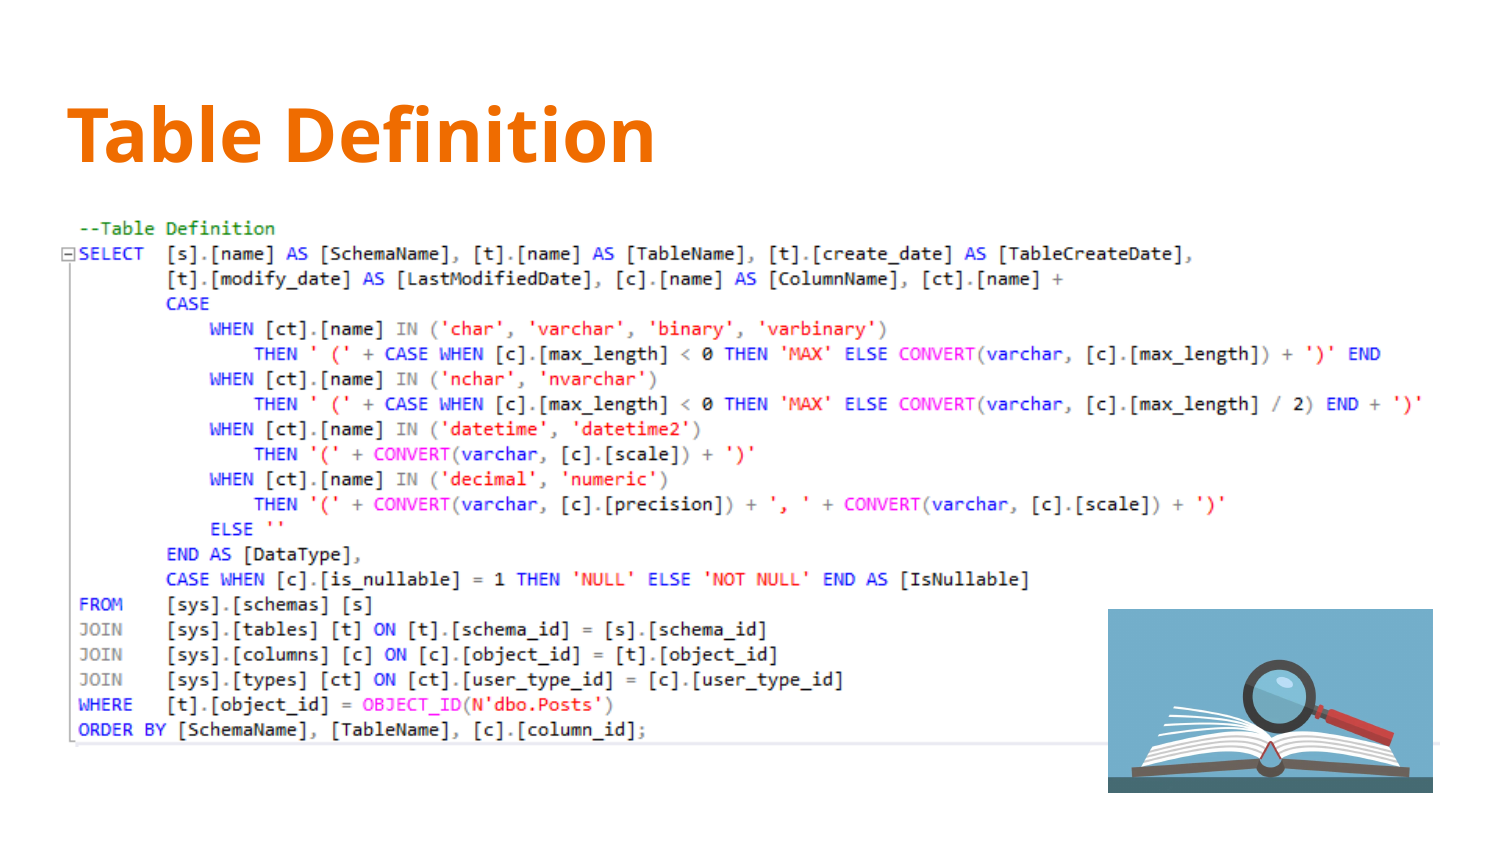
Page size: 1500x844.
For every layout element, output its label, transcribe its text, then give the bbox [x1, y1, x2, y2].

title Table Definition [51, 72, 1449, 189]
picture [59, 210, 1441, 793]
